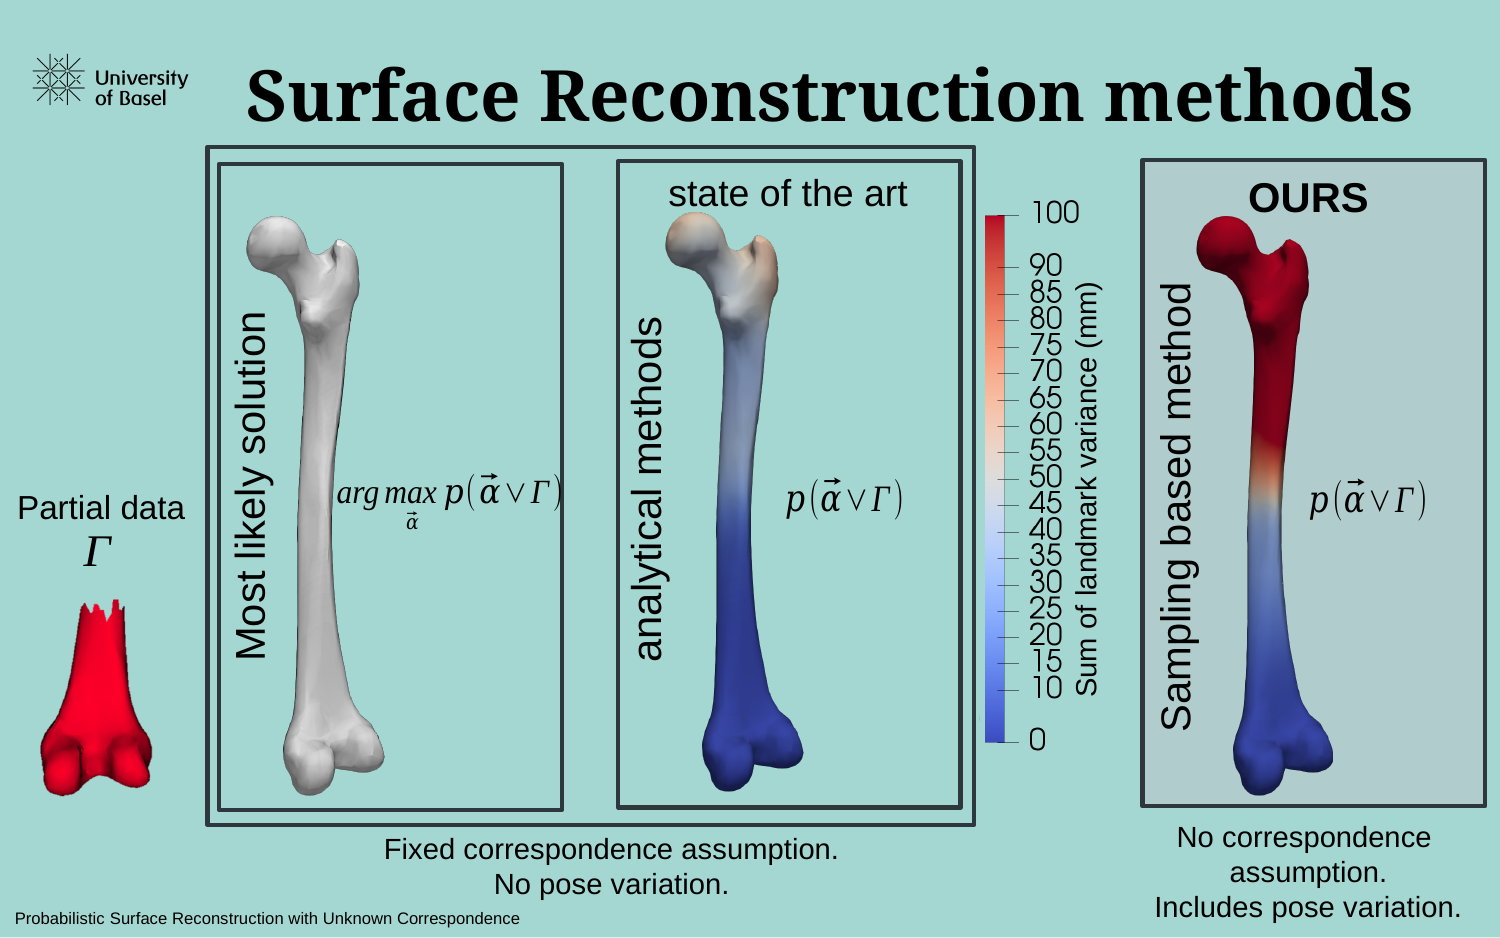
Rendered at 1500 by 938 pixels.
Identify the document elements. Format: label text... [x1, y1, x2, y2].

title Surface Reconstruction methods [200, 44, 1463, 162]
picture [242, 213, 399, 801]
picture [661, 209, 815, 797]
text_box [217, 162, 564, 812]
text_box [205, 162, 976, 827]
picture [1192, 213, 1333, 801]
text_box Probabilistic Surface Reconstruction with Unknown Correspondence [0, 901, 586, 936]
text_box analytical methods [611, 161, 677, 807]
text_box [616, 159, 963, 810]
text_box Sampling based method [1141, 218, 1187, 797]
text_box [979, 193, 1111, 762]
text_box [1140, 158, 1487, 808]
picture [29, 50, 192, 109]
text_box OURS [1226, 163, 1391, 228]
text_box Fixed correspondence assumption. No pose variation. [368, 823, 855, 908]
text_box state of the art [636, 161, 940, 221]
text_box Partial data [2, 478, 208, 534]
picture [26, 585, 170, 813]
text_box No correspondence assumption. Includes pose variation. [1137, 811, 1480, 938]
